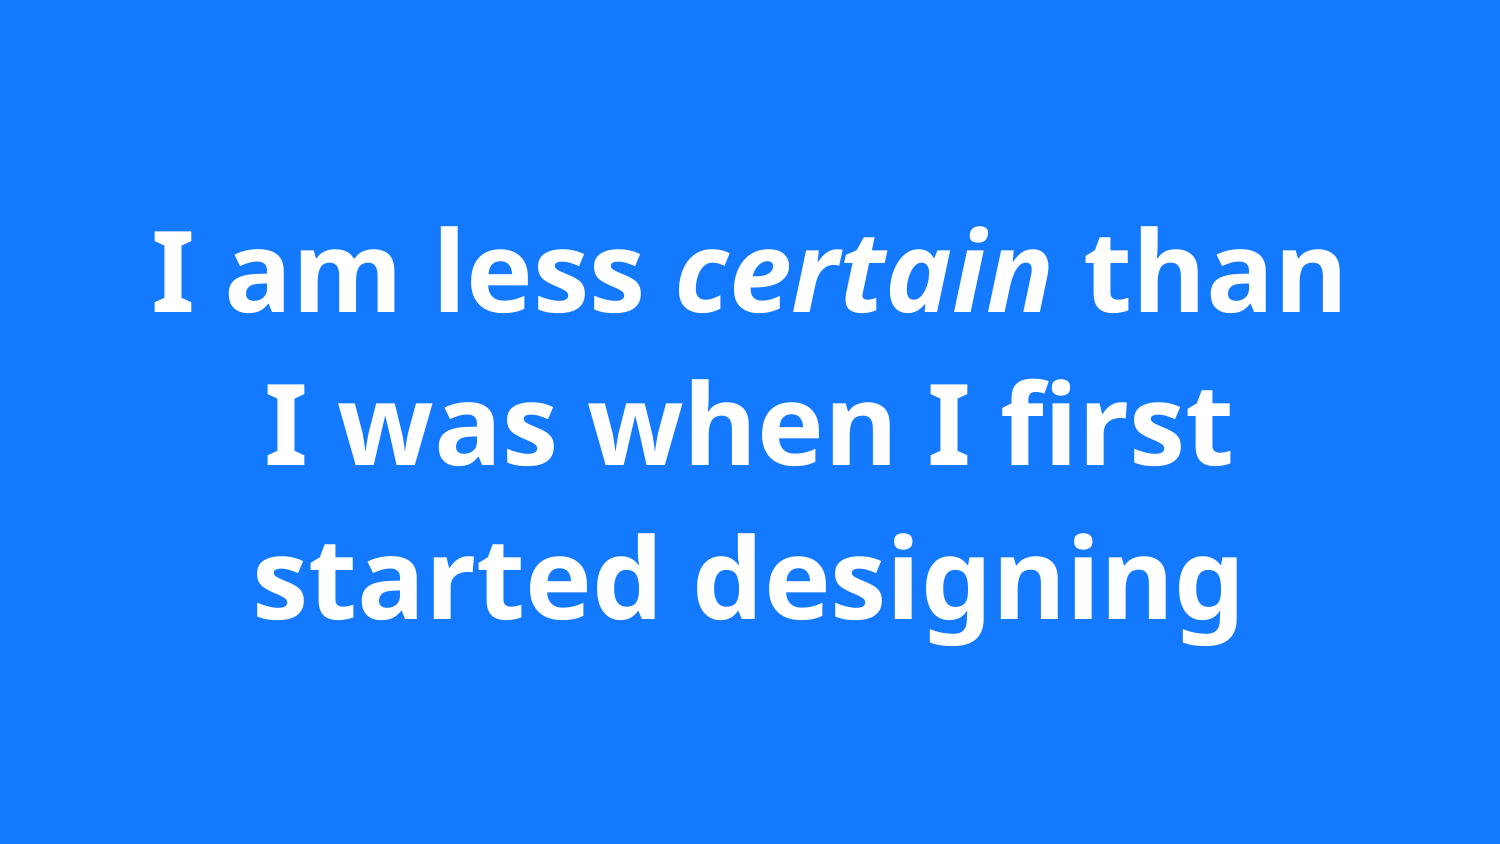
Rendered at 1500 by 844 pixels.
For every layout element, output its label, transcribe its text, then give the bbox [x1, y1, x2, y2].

text_box I am less certain than I was when I first started designing [122, 115, 1377, 729]
